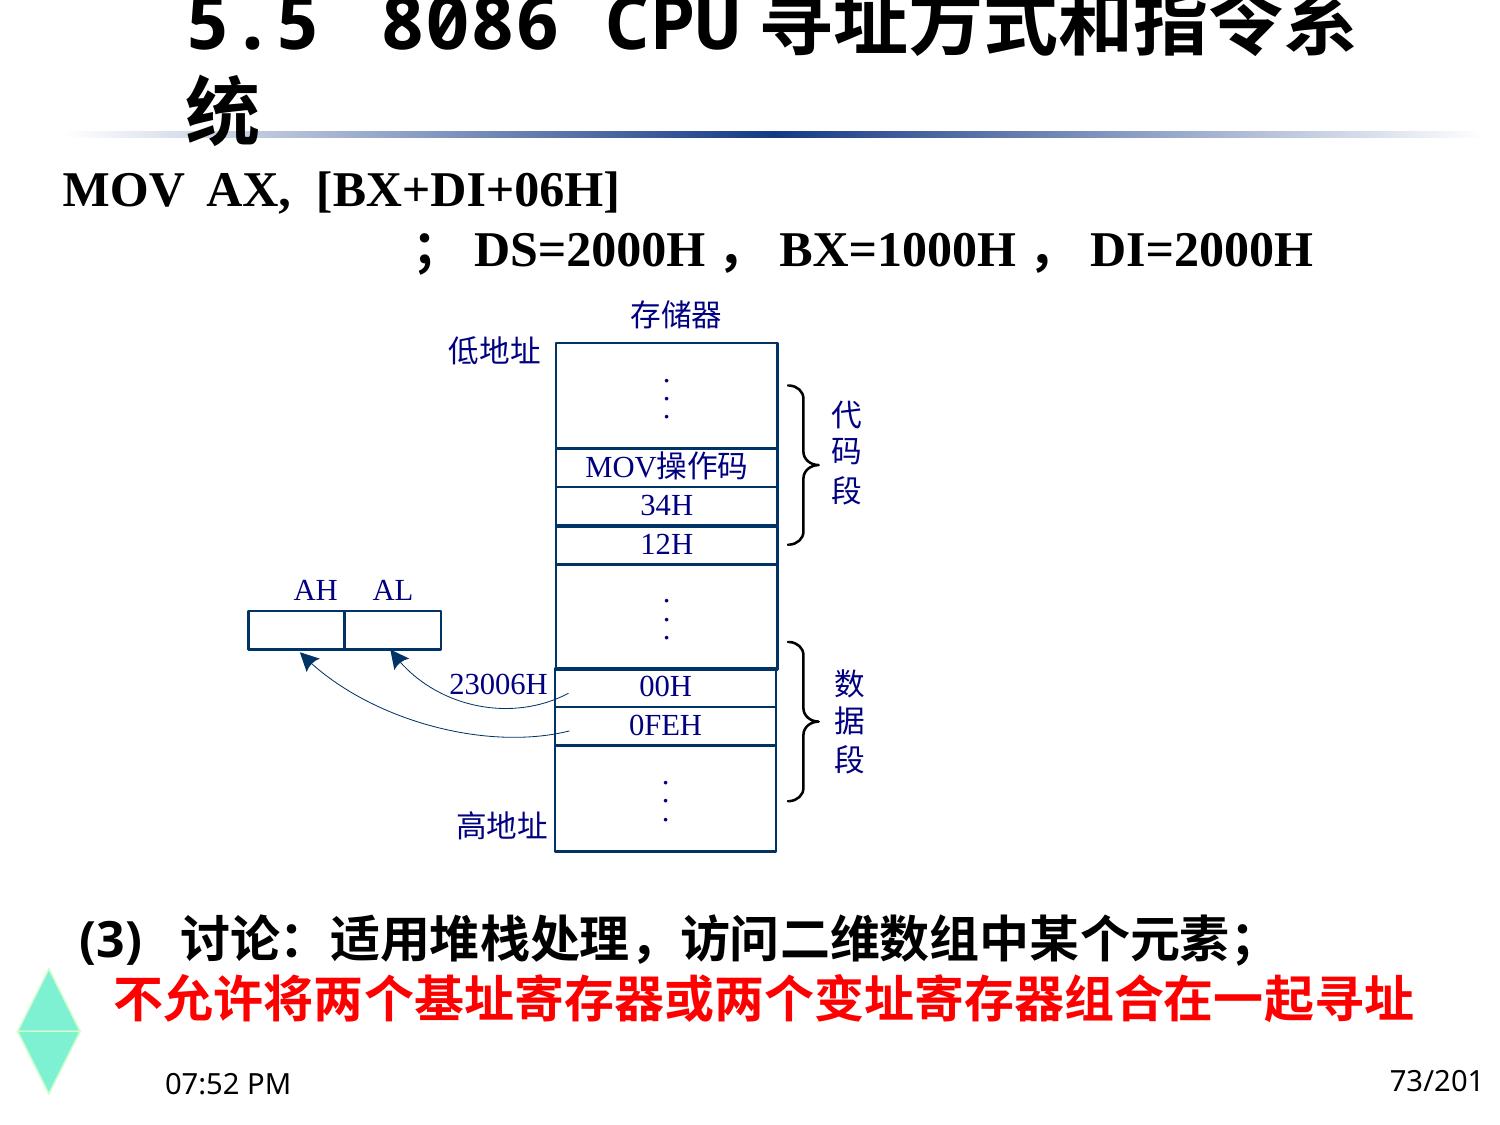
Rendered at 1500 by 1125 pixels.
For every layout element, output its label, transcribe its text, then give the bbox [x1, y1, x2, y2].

text_box (3) 讨论：适用堆栈处理，访问二维数组中某个元素； 不允许将两个基址寄存器或两个变址寄存器组合在一起寻址 [64, 899, 1471, 1035]
slide_number 73/201 [1186, 1034, 1500, 1111]
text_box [241, 290, 881, 858]
slide_number 下午8时26分 [149, 1037, 463, 1113]
text_box MOV AX, [BX+DI+06H] ；DS=2000H，BX=1000H，DI=2000H [47, 148, 1341, 284]
text_box 5.5 8086 CPU寻址方式和指令系统 [171, 0, 1424, 155]
